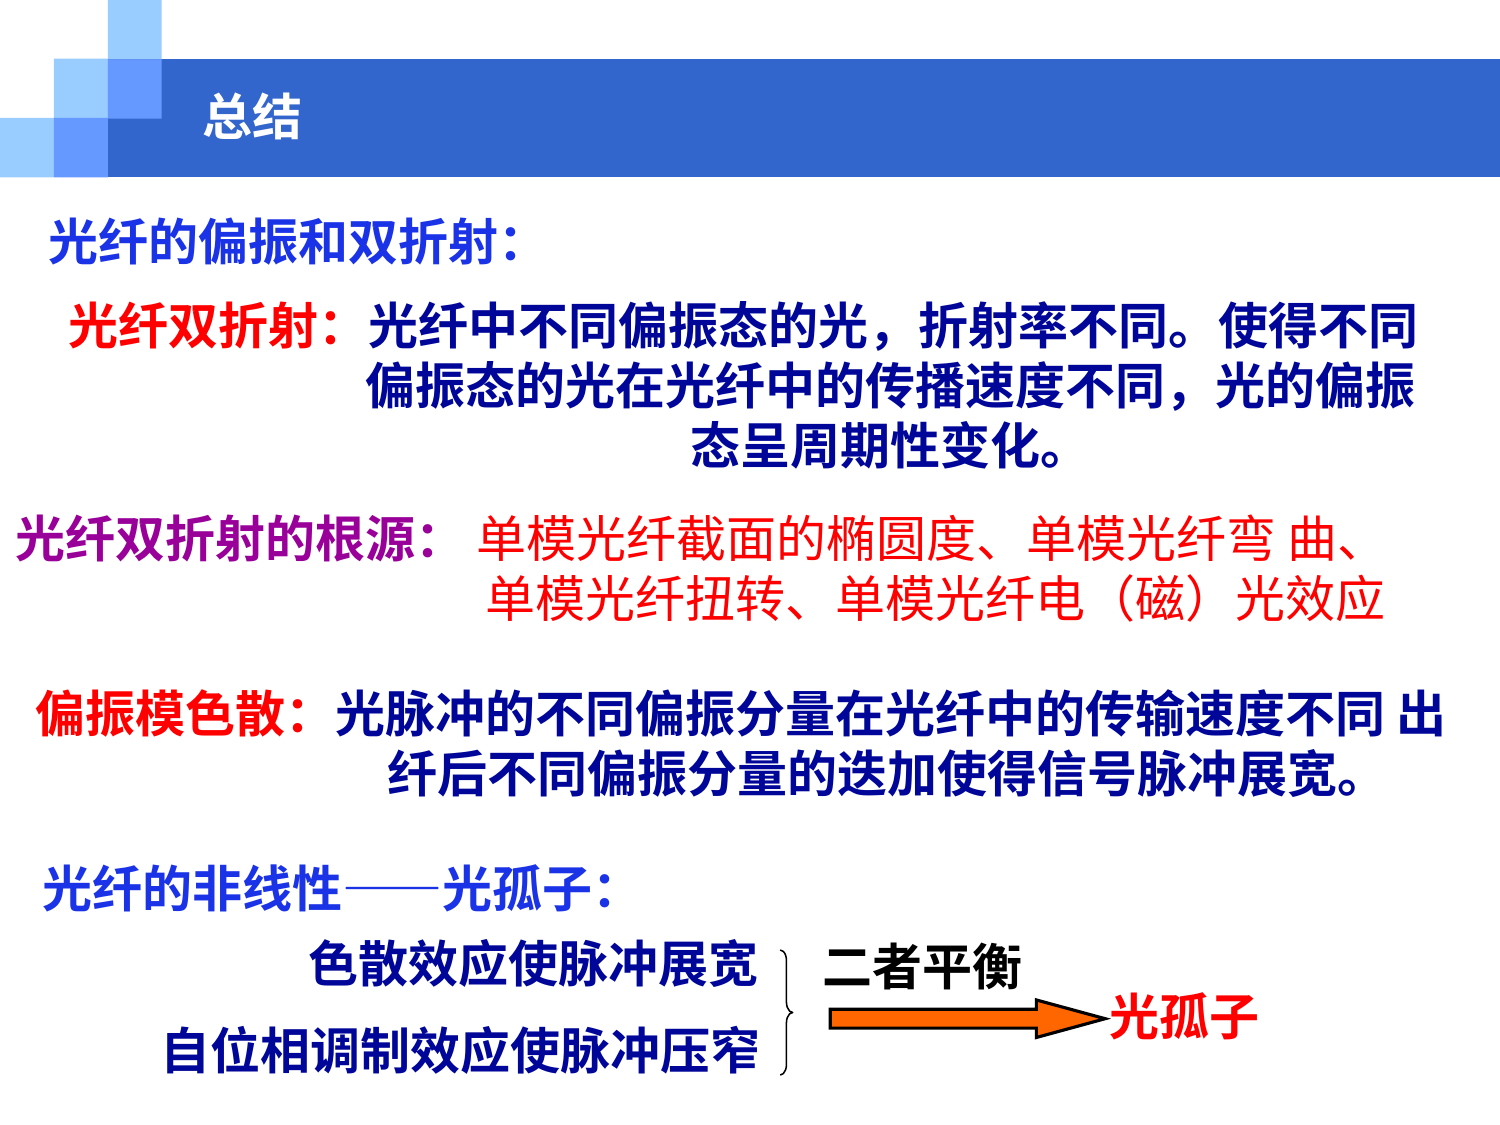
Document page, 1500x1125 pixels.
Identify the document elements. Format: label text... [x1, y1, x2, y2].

title 总结 [187, 75, 1400, 155]
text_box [144, 924, 1300, 1088]
list 光纤双折射的根源： 单模光纤截面的椭圆度、单模光纤弯 曲、单模光纤扭转、单模光纤电（磁）光效应 [0, 500, 1413, 650]
text_box 光纤的非线性——光孤子： [27, 826, 669, 925]
text_box 光纤的偏振和双折射： [33, 179, 575, 279]
text_box 偏振模色散：光脉冲的不同偏振分量在光纤中的传输速度不同 出纤后不同偏振分量的迭加使得信号脉冲展宽。 [19, 674, 1463, 810]
text_box 光纤双折射：光纤中不同偏振态的光，折射率不同。使得不同偏振态的光在光纤中的传播速度不同，光的偏振态呈周期性变化。 [37, 287, 1450, 488]
